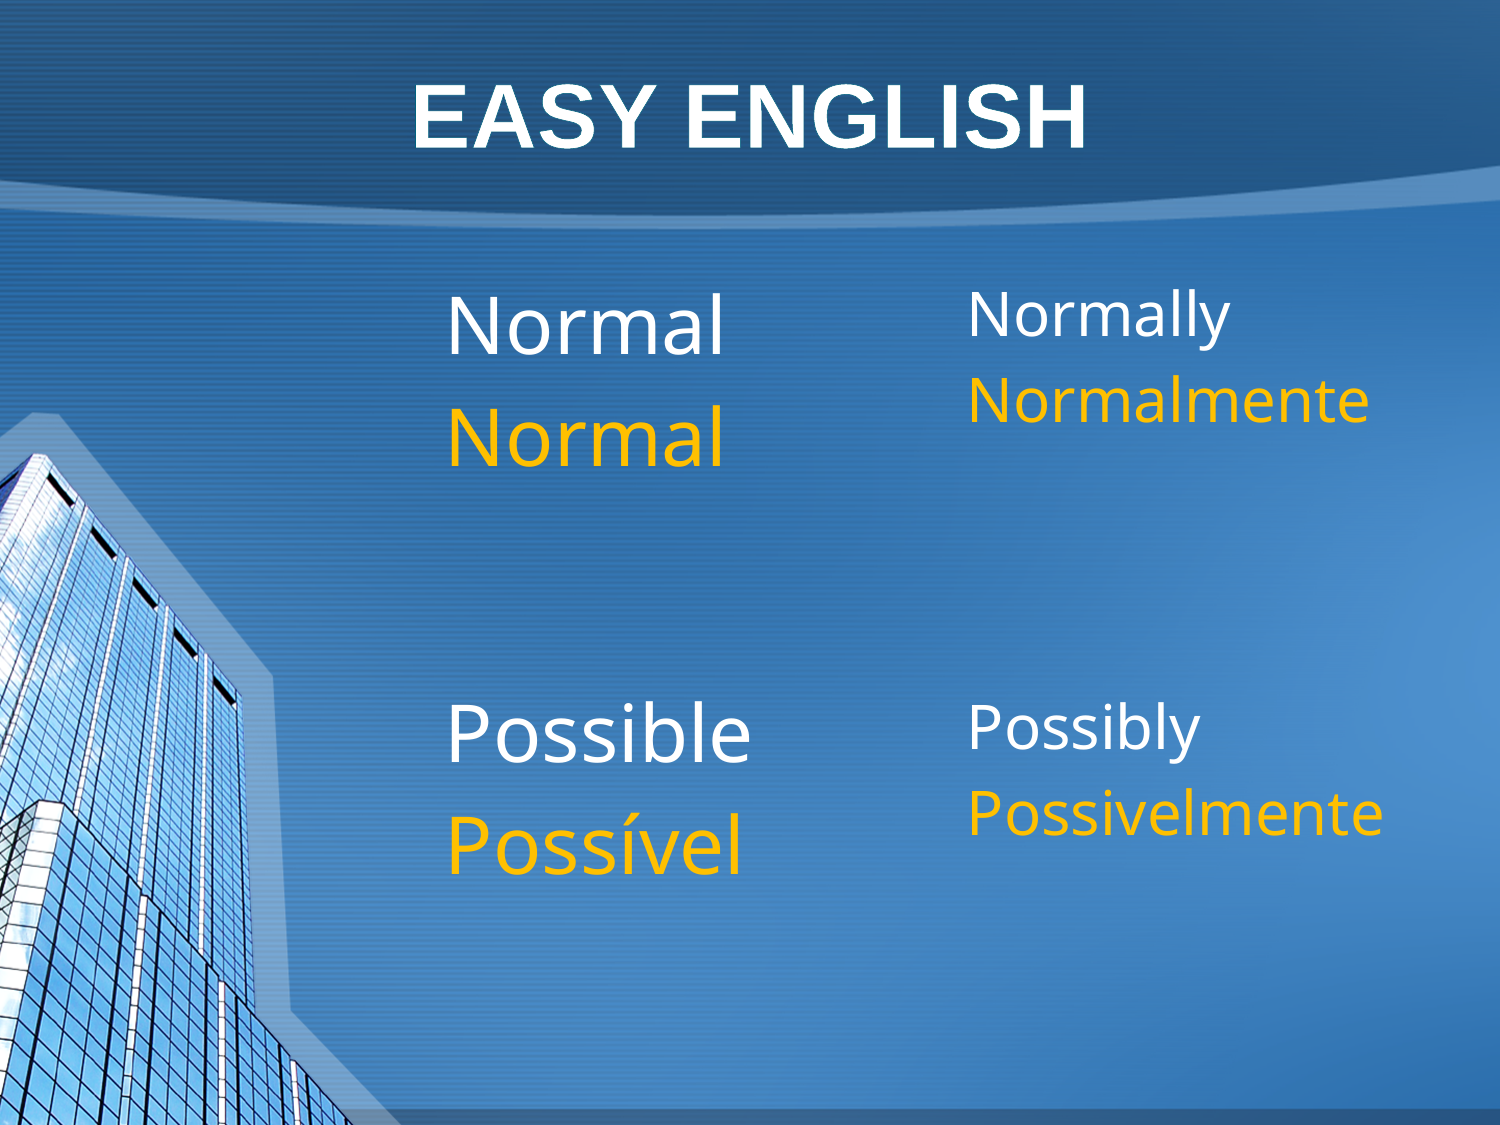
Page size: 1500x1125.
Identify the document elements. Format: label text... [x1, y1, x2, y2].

picture [0, 0, 1500, 1125]
list Normal Normal [430, 267, 881, 492]
text_box Possibly Possivelmente [951, 680, 1403, 905]
text_box EASY ENGLISH [186, 11, 1314, 212]
text_box Possible Possível [429, 675, 881, 900]
text_box Normally Normalmente [951, 267, 1403, 492]
